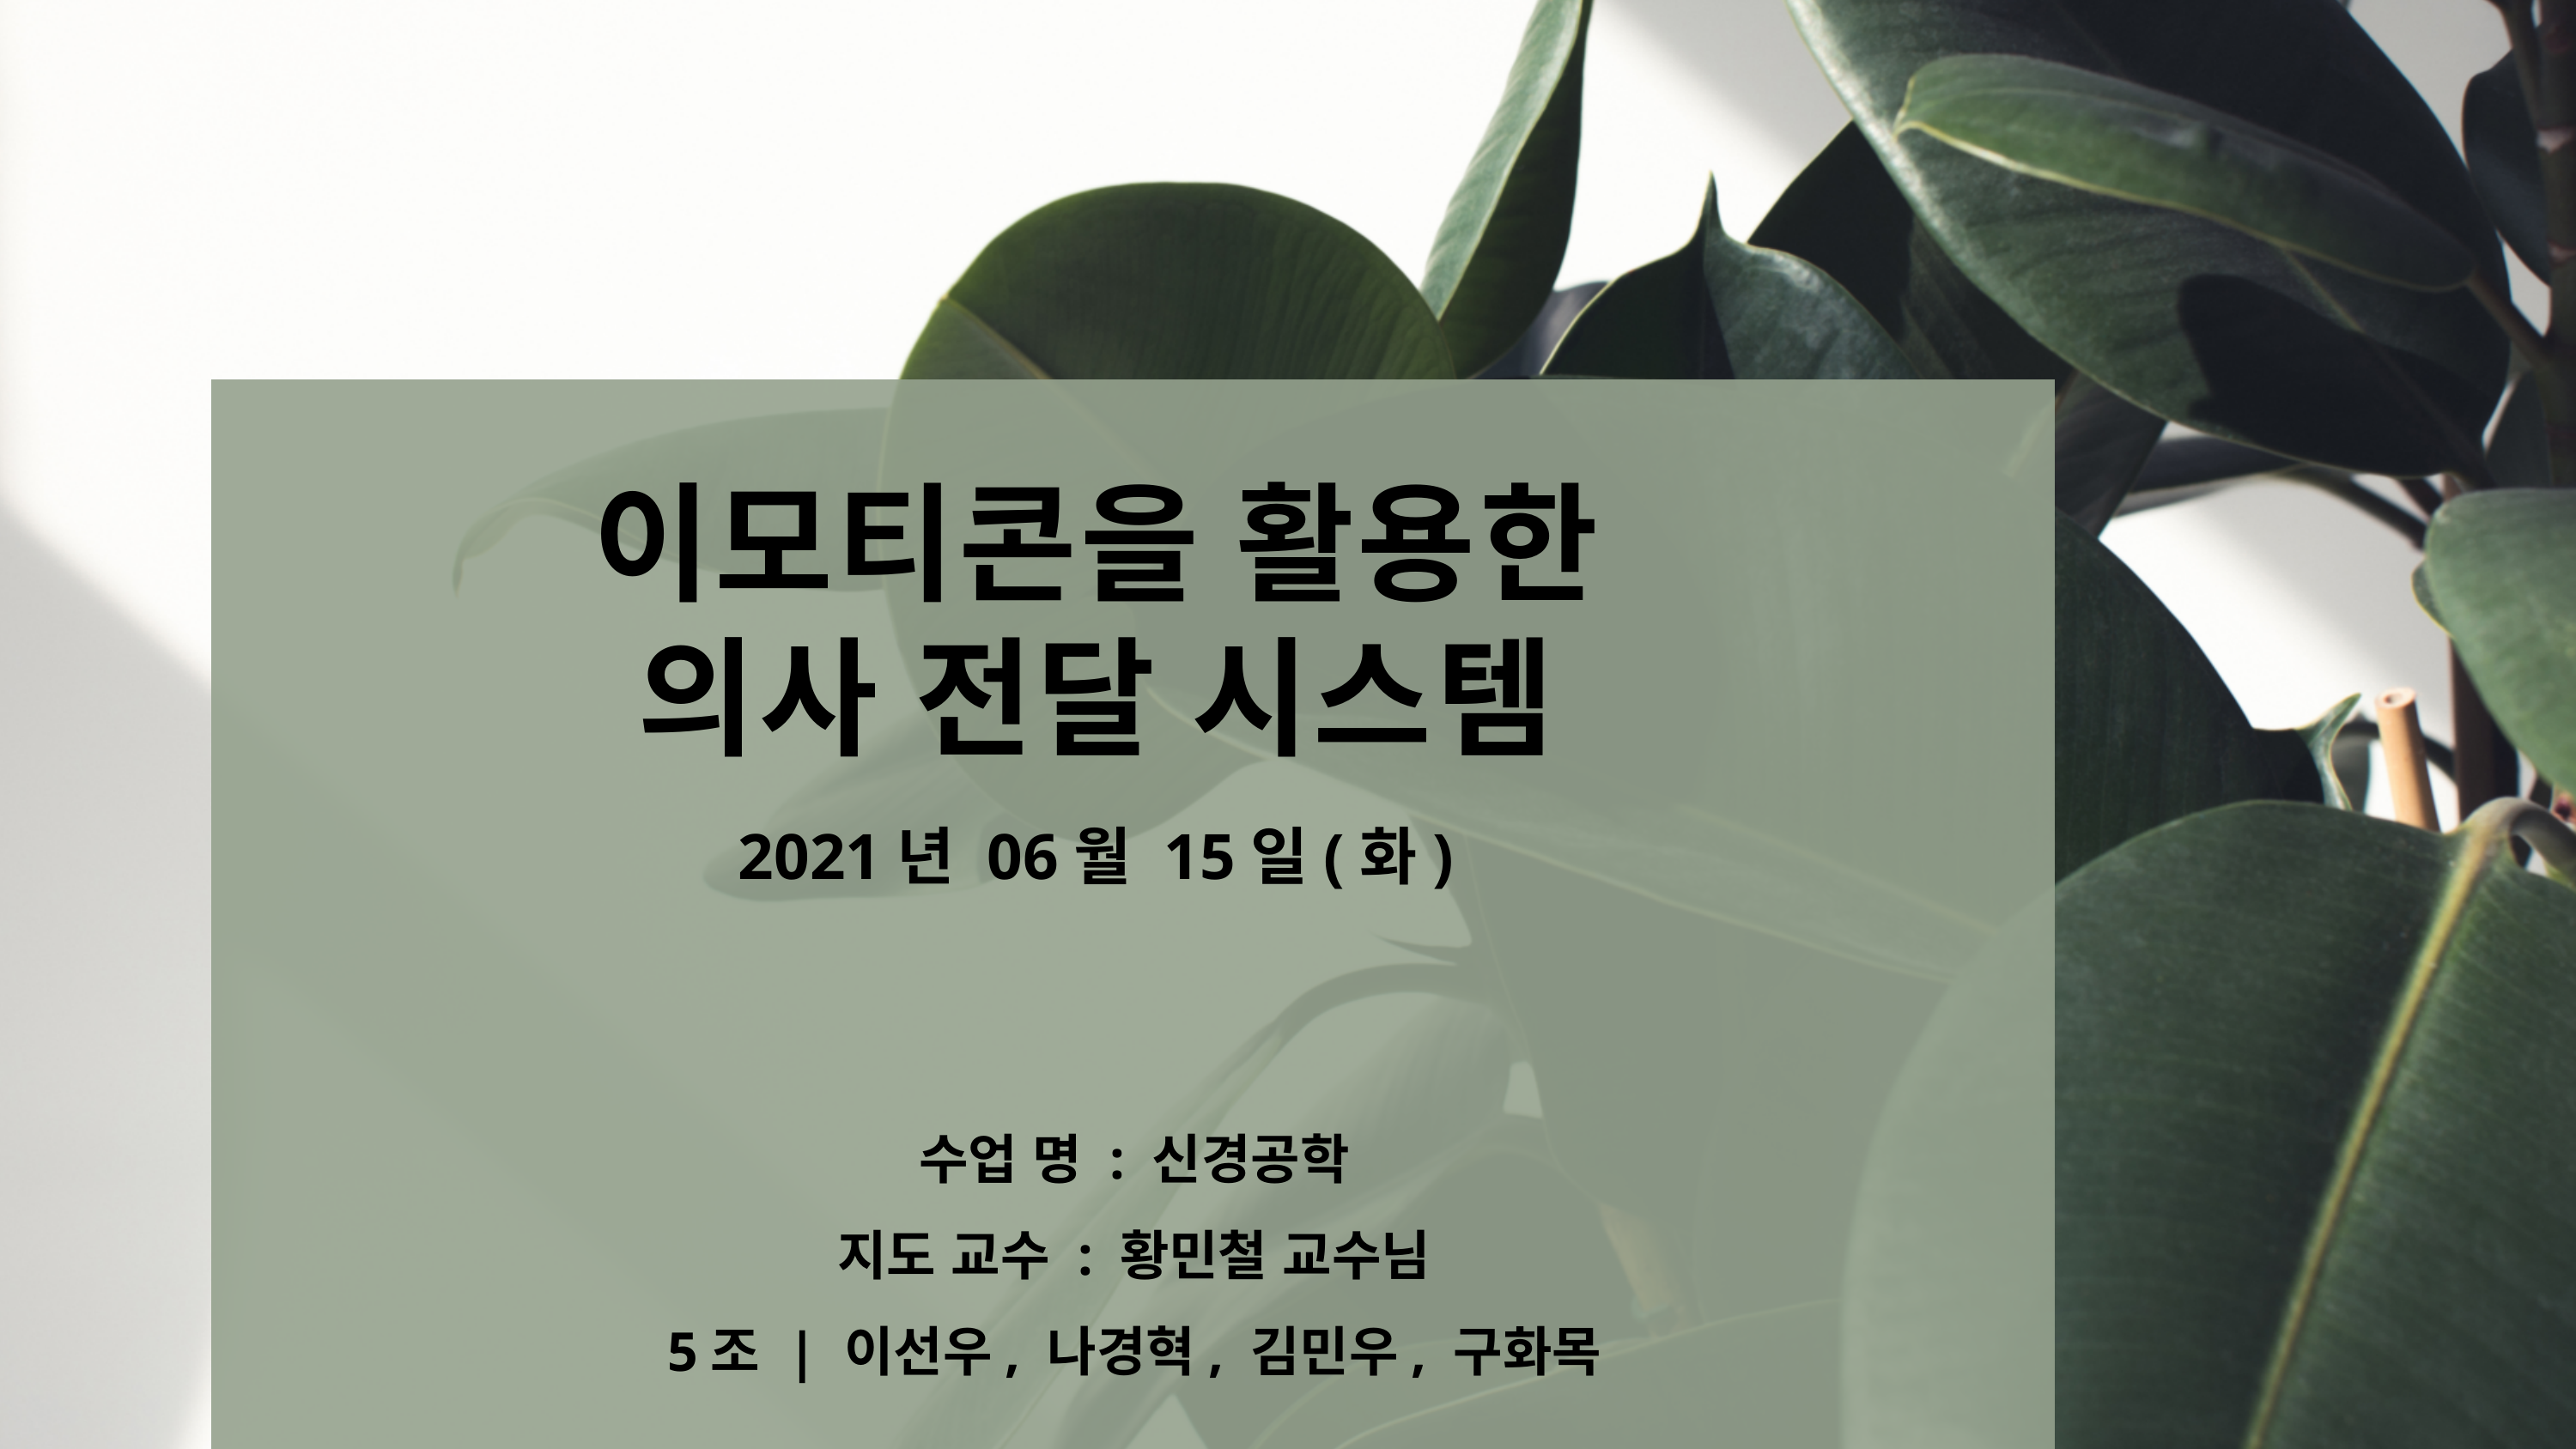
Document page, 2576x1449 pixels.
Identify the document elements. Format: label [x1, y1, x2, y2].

text_box [210, 379, 2056, 1449]
text_box [0, 0, 2576, 1449]
